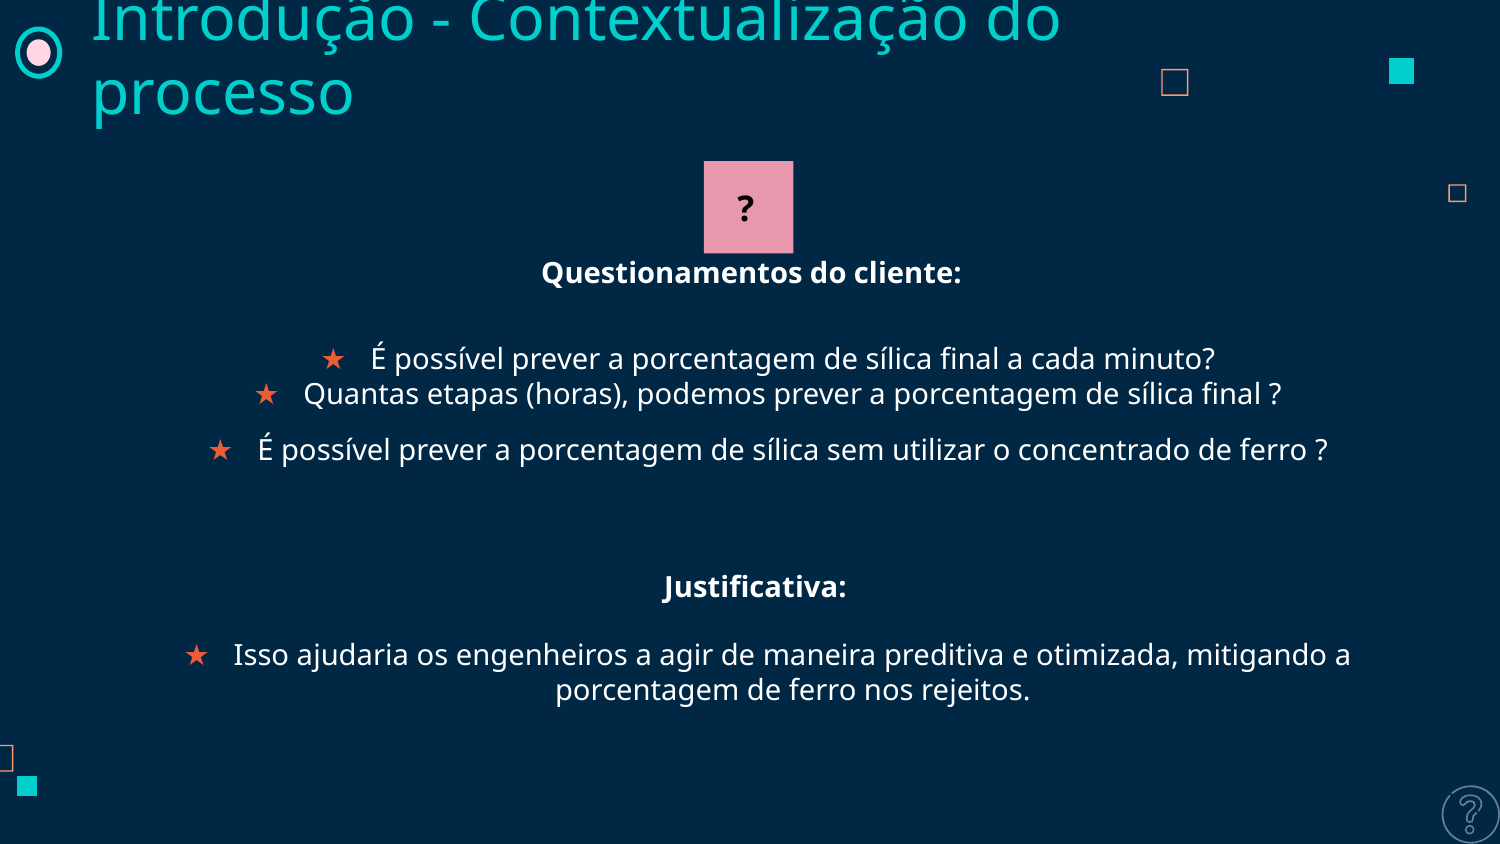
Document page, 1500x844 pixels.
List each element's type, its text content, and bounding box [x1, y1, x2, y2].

text_box [703, 161, 794, 239]
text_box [14, 26, 63, 79]
text_box ? [722, 170, 778, 244]
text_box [1441, 785, 1500, 844]
list Questionamentos do cliente: É possível prever a porcentagem de sílica final a cada minuto? Quantas etapas (horas), podemos prever a porcentagem de sílica final ? É possível prever a porcentagem de sílica sem utilizar o concentrado de ferro ? Justificativa: Isso ajudaria os engenheiros a agir de maneira preditiva e otimizada, mitigando a porcentagem de ferro nos rejeitos. [104, 239, 1407, 768]
title Introdução - Contextualização do processo [76, 17, 1328, 88]
